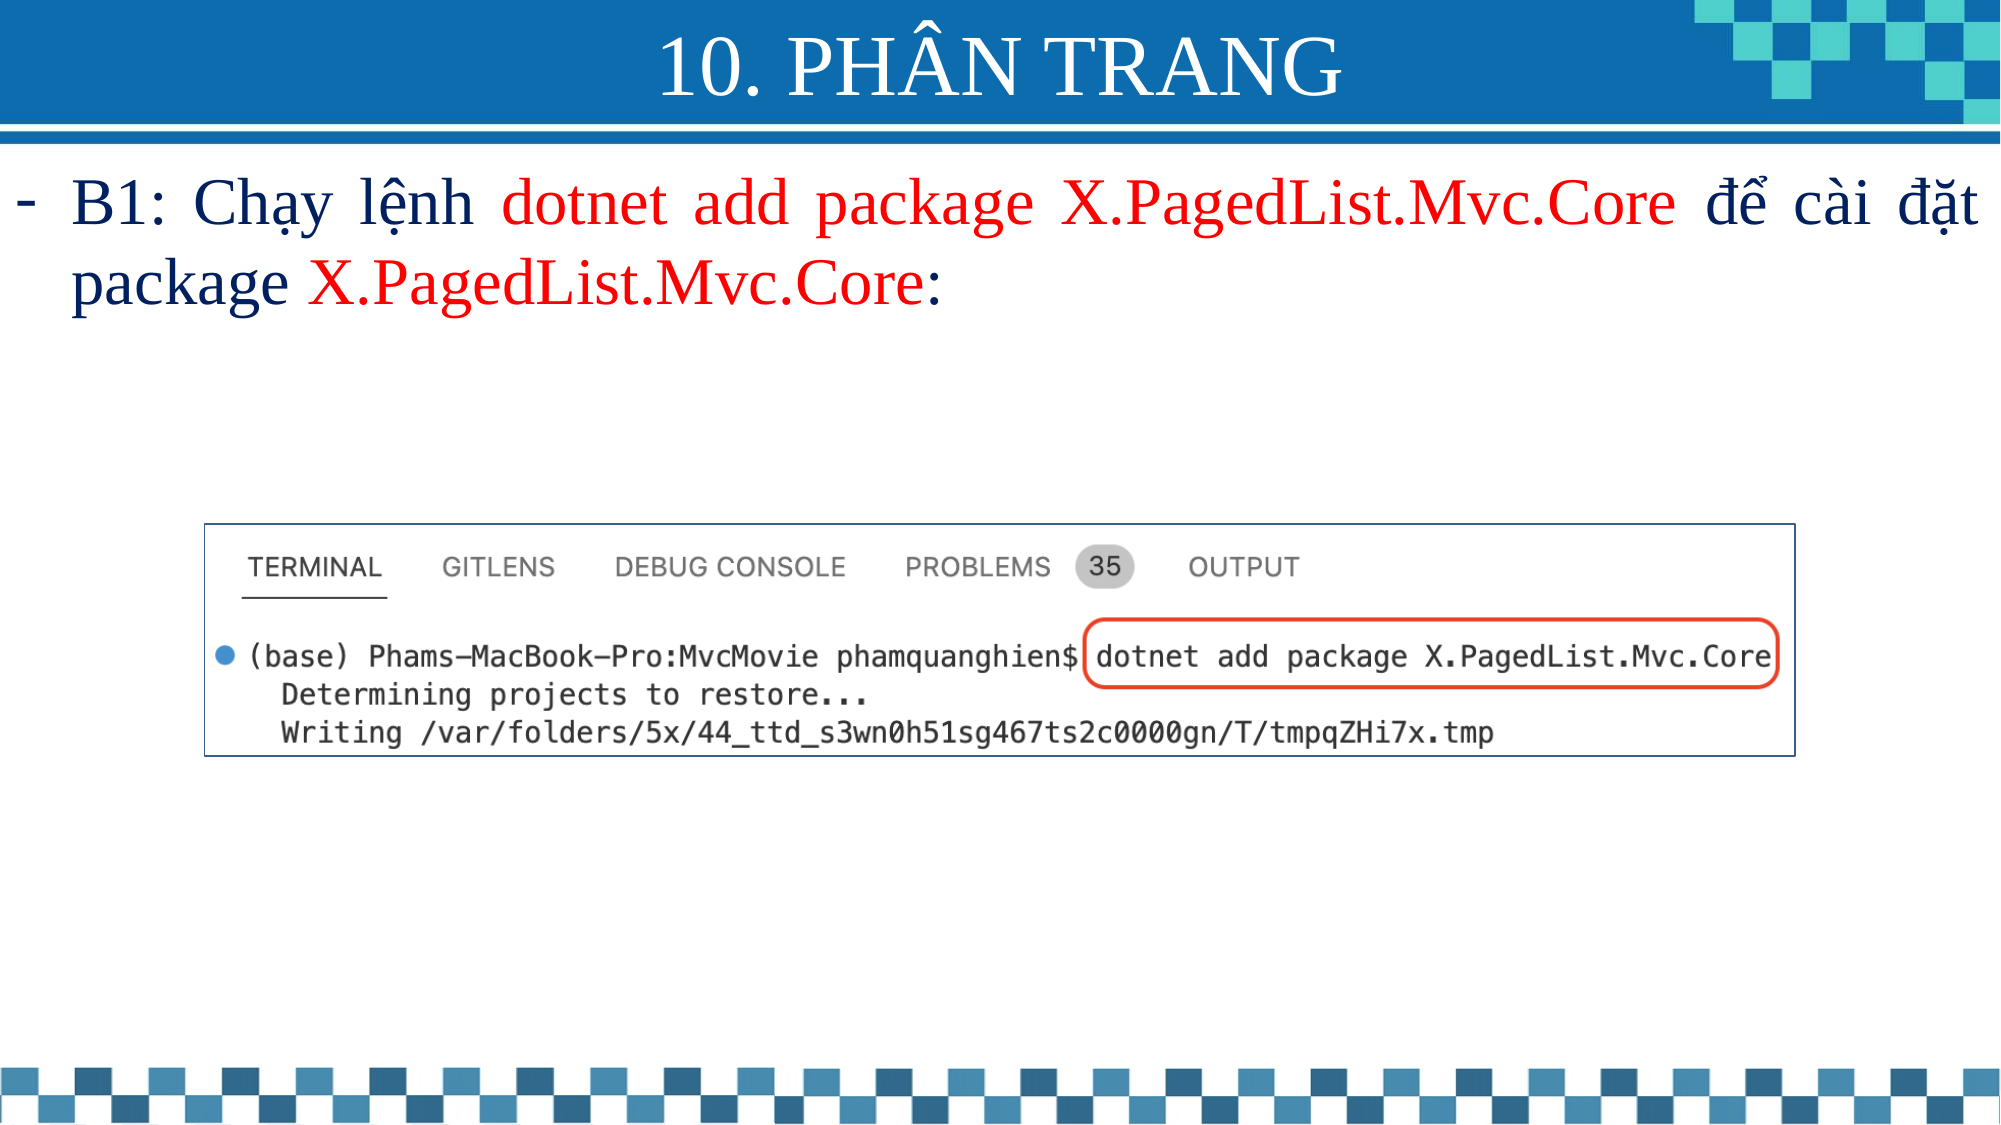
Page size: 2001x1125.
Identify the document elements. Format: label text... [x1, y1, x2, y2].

title 10. PHÂN TRANG [0, 0, 2000, 121]
picture [0, 100, 2001, 1125]
list B1: Chạy lệnh dotnet add package X.PagedList.Mvc.Core để cài đặt package X.PagedList.Mvc.Core: [0, 149, 1995, 425]
